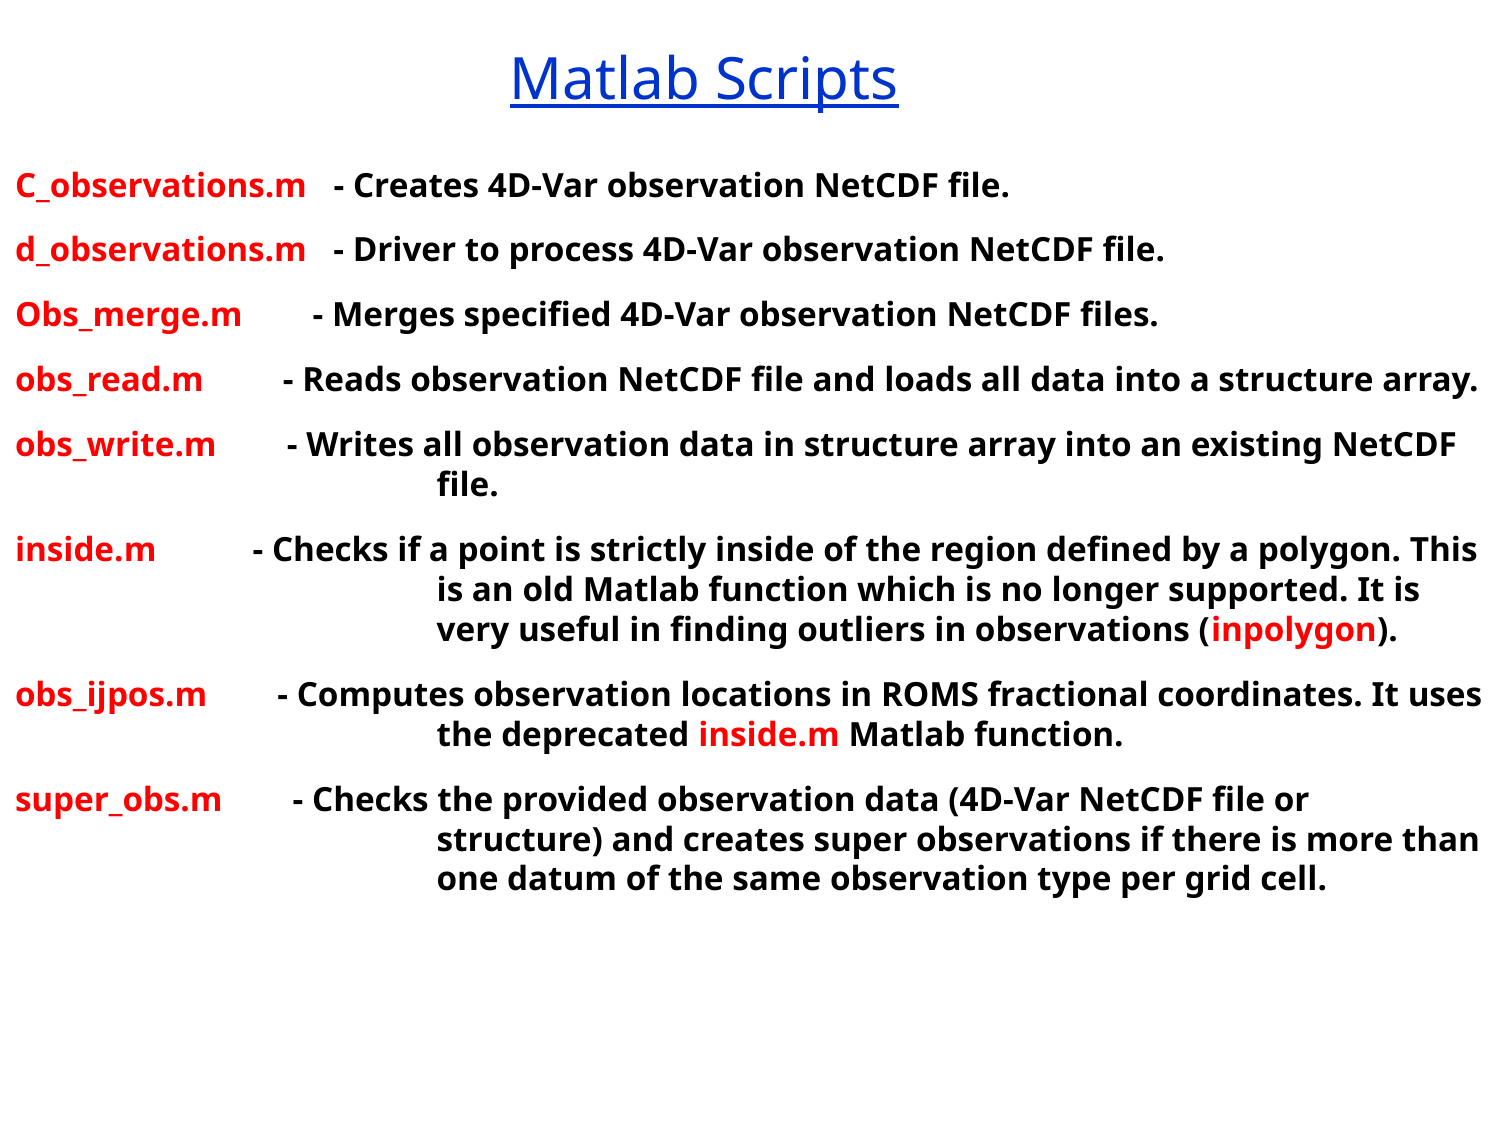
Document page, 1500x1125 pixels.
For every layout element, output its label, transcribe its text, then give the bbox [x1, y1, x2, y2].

list C_observations.m - Creates 4D-Var observation NetCDF file. d_observations.m - Driver to process 4D-Var observation NetCDF file. Obs_merge.m - Merges specified 4D-Var observation NetCDF files. obs_read.m - Reads observation NetCDF file and loads all data into a structure array. obs_write.m - Writes all observation data in structure array into an existing NetCDF file. inside.m - Checks if a point is strictly inside of the region defined by a polygon. This is an old Matlab function which is no longer supported. It is very useful in finding outliers in observations (inpolygon). obs_ijpos.m - Computes observation locations in ROMS fractional coordinates. It uses the deprecated inside.m Matlab function. super_obs.m - Checks the provided observation data (4D-Var NetCDF file or structure) and creates super observations if there is more than one datum of the same observation type per grid cell. [0, 155, 1500, 1101]
title Matlab Scripts [494, 37, 1005, 115]
